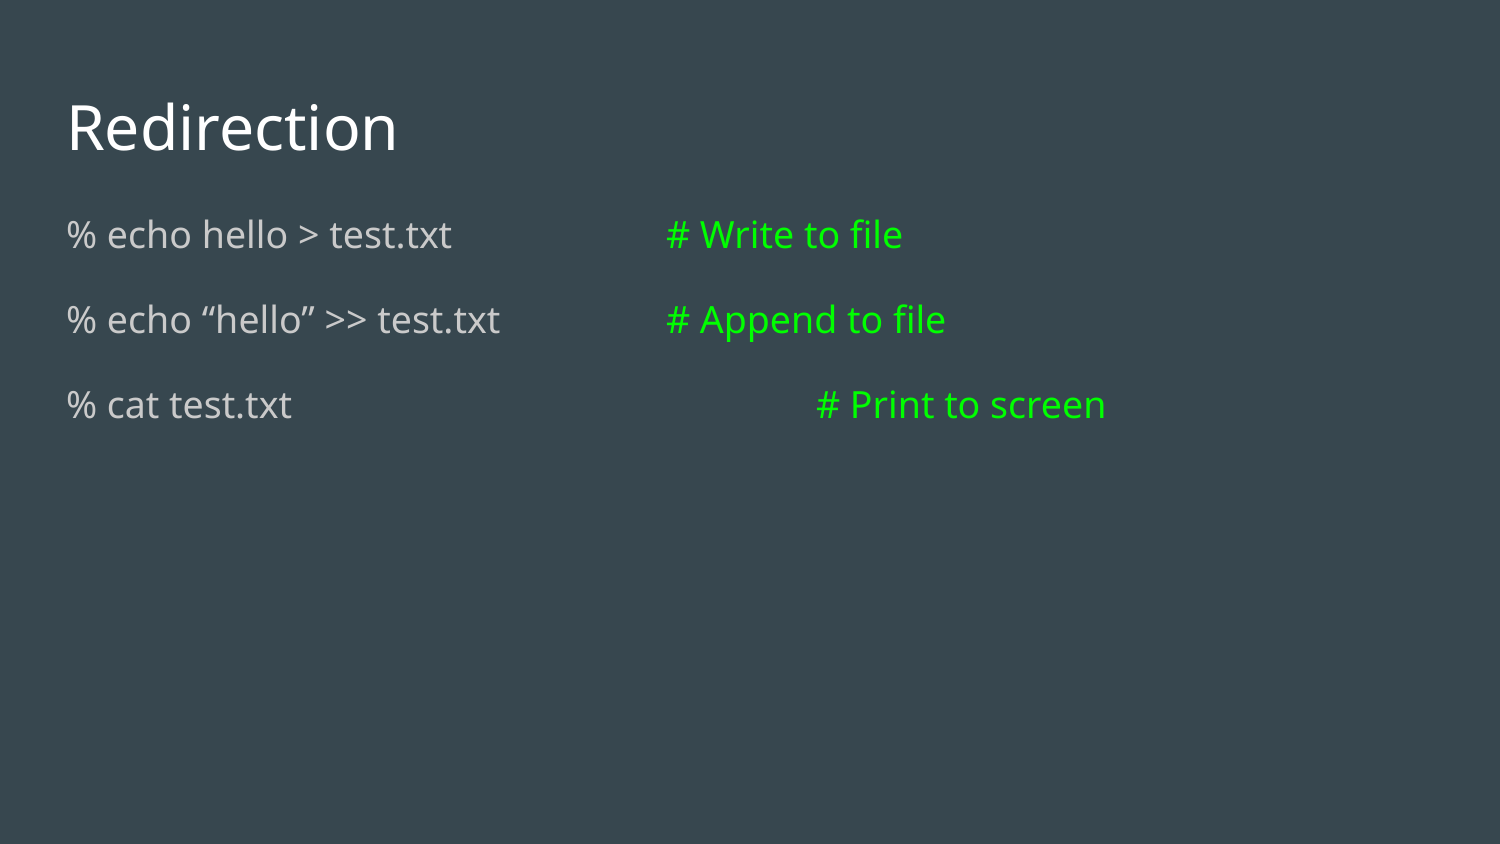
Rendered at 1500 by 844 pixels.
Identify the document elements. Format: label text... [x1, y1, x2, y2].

list % echo hello > test.txt # Write to file % echo “hello” >> test.txt # Append to file % cat test.txt # Print to screen [51, 189, 1449, 750]
title Redirection [51, 72, 1449, 167]
